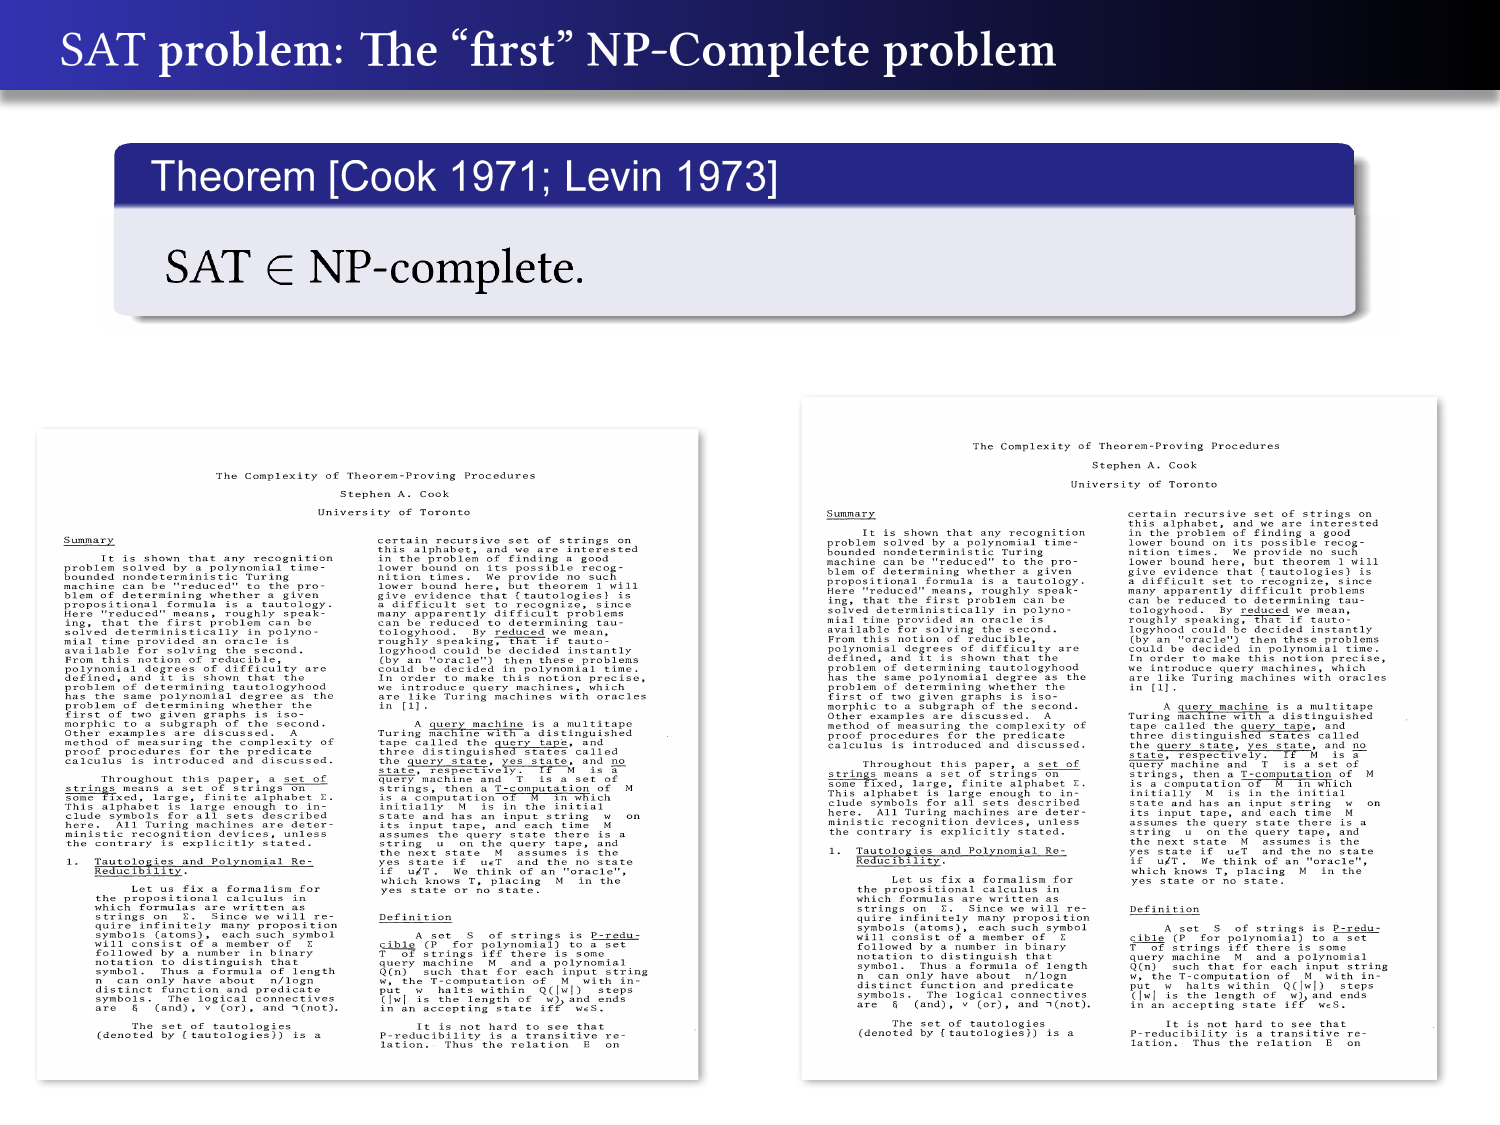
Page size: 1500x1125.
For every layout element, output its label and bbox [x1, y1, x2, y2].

text_box [37, 429, 699, 1080]
text_box [801, 397, 1437, 1080]
text_box [100, 134, 1399, 331]
picture [166, 246, 582, 294]
picture [150, 160, 776, 199]
picture [61, 28, 1056, 78]
